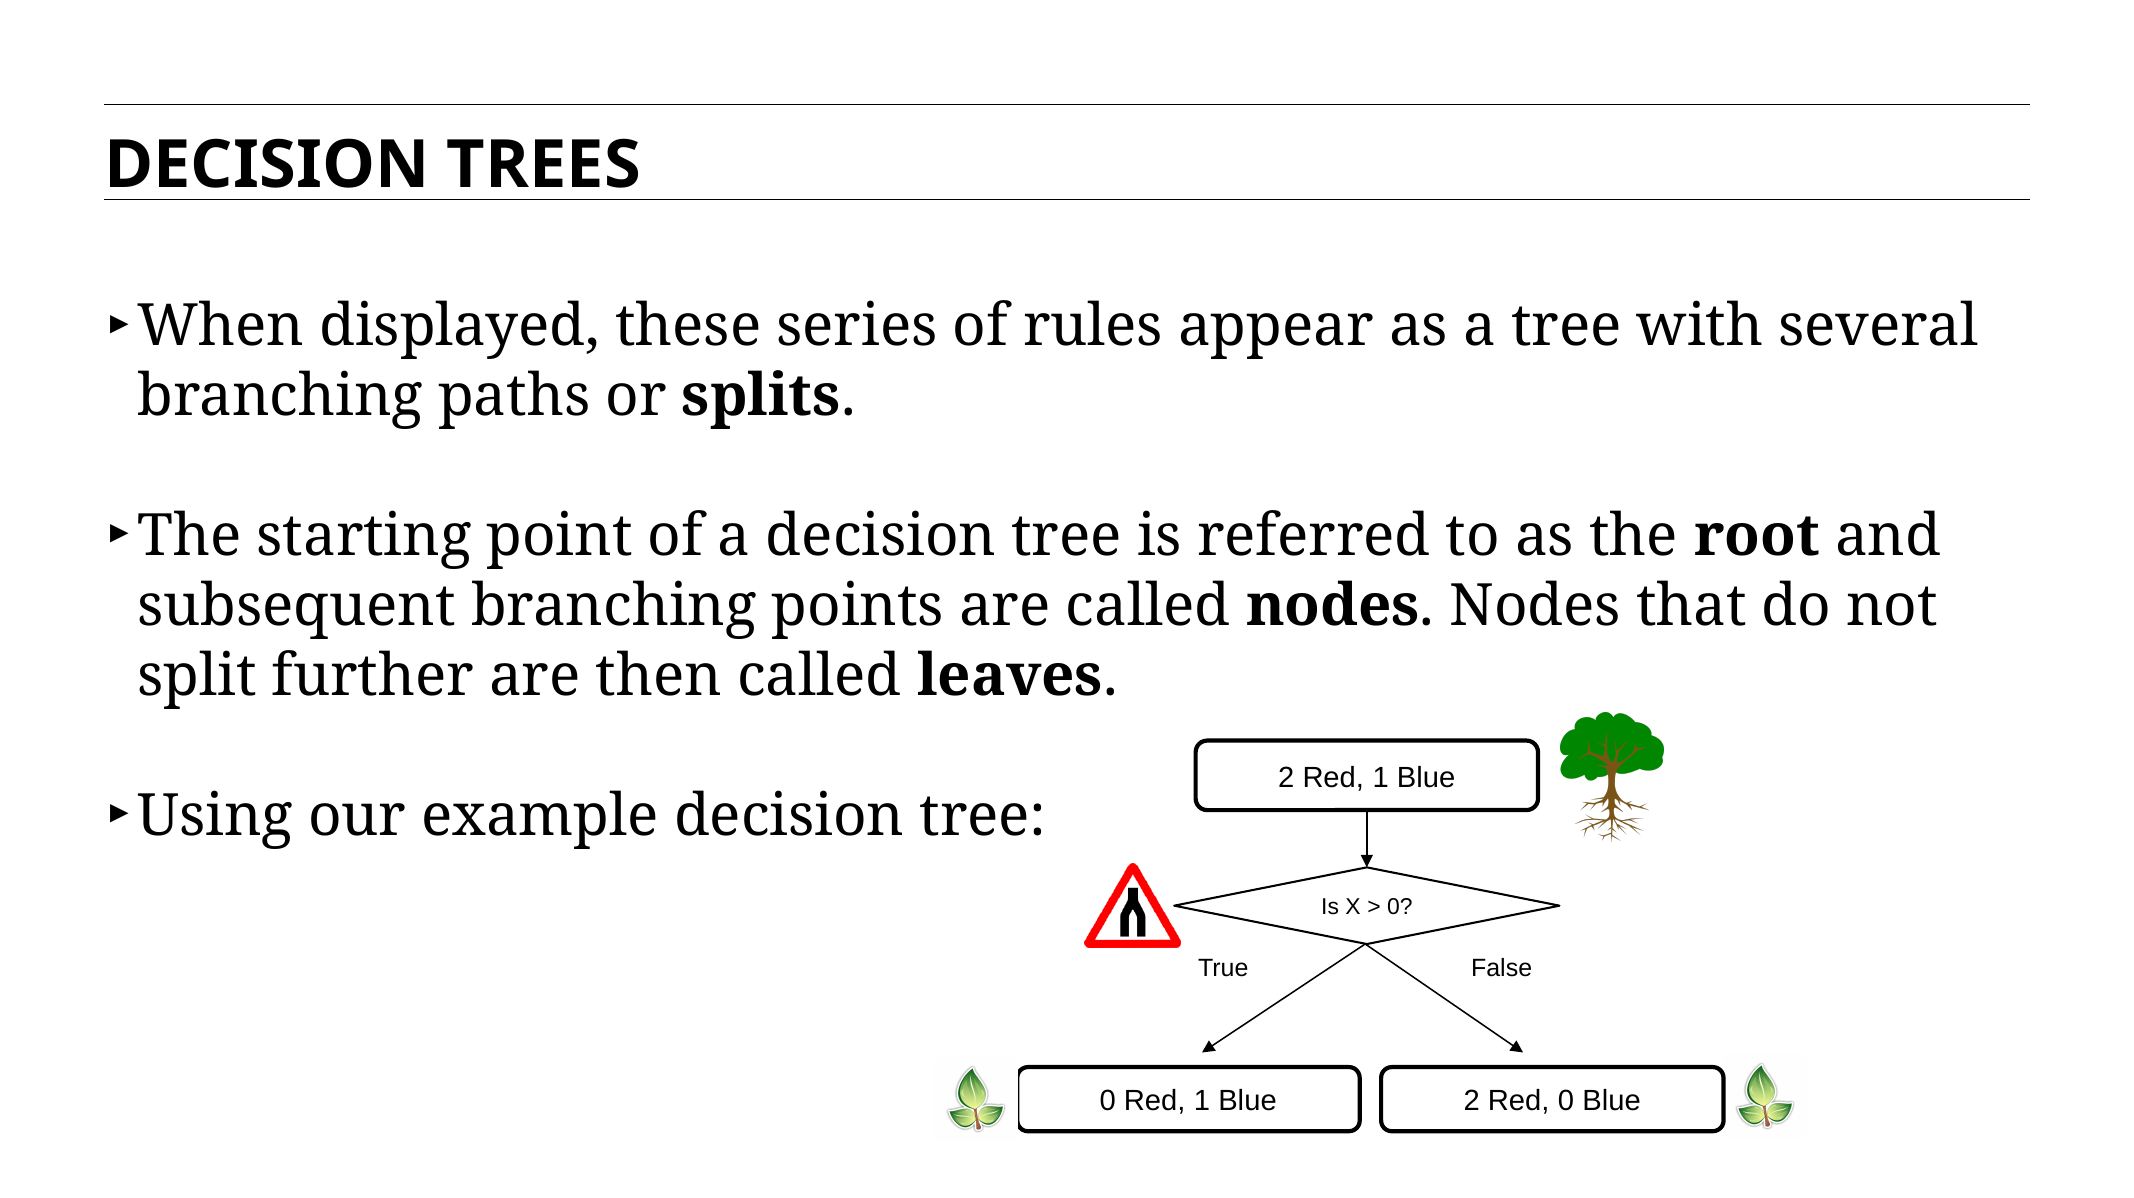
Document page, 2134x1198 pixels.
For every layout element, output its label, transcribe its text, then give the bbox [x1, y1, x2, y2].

picture [1723, 1054, 1807, 1138]
picture [1560, 712, 1664, 843]
list When displayed, these series of rules appear as a tree with several branching paths or splits. The starting point of a decision tree is referred to as the root and subsequent branching points are called nodes. Nodes that do not split further are then called leaves. Using our example decision tree: [103, 216, 2030, 843]
picture [1084, 863, 1181, 948]
text_box DECISION TREES [104, 120, 2030, 201]
picture [933, 1057, 1018, 1141]
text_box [1017, 740, 1724, 1132]
